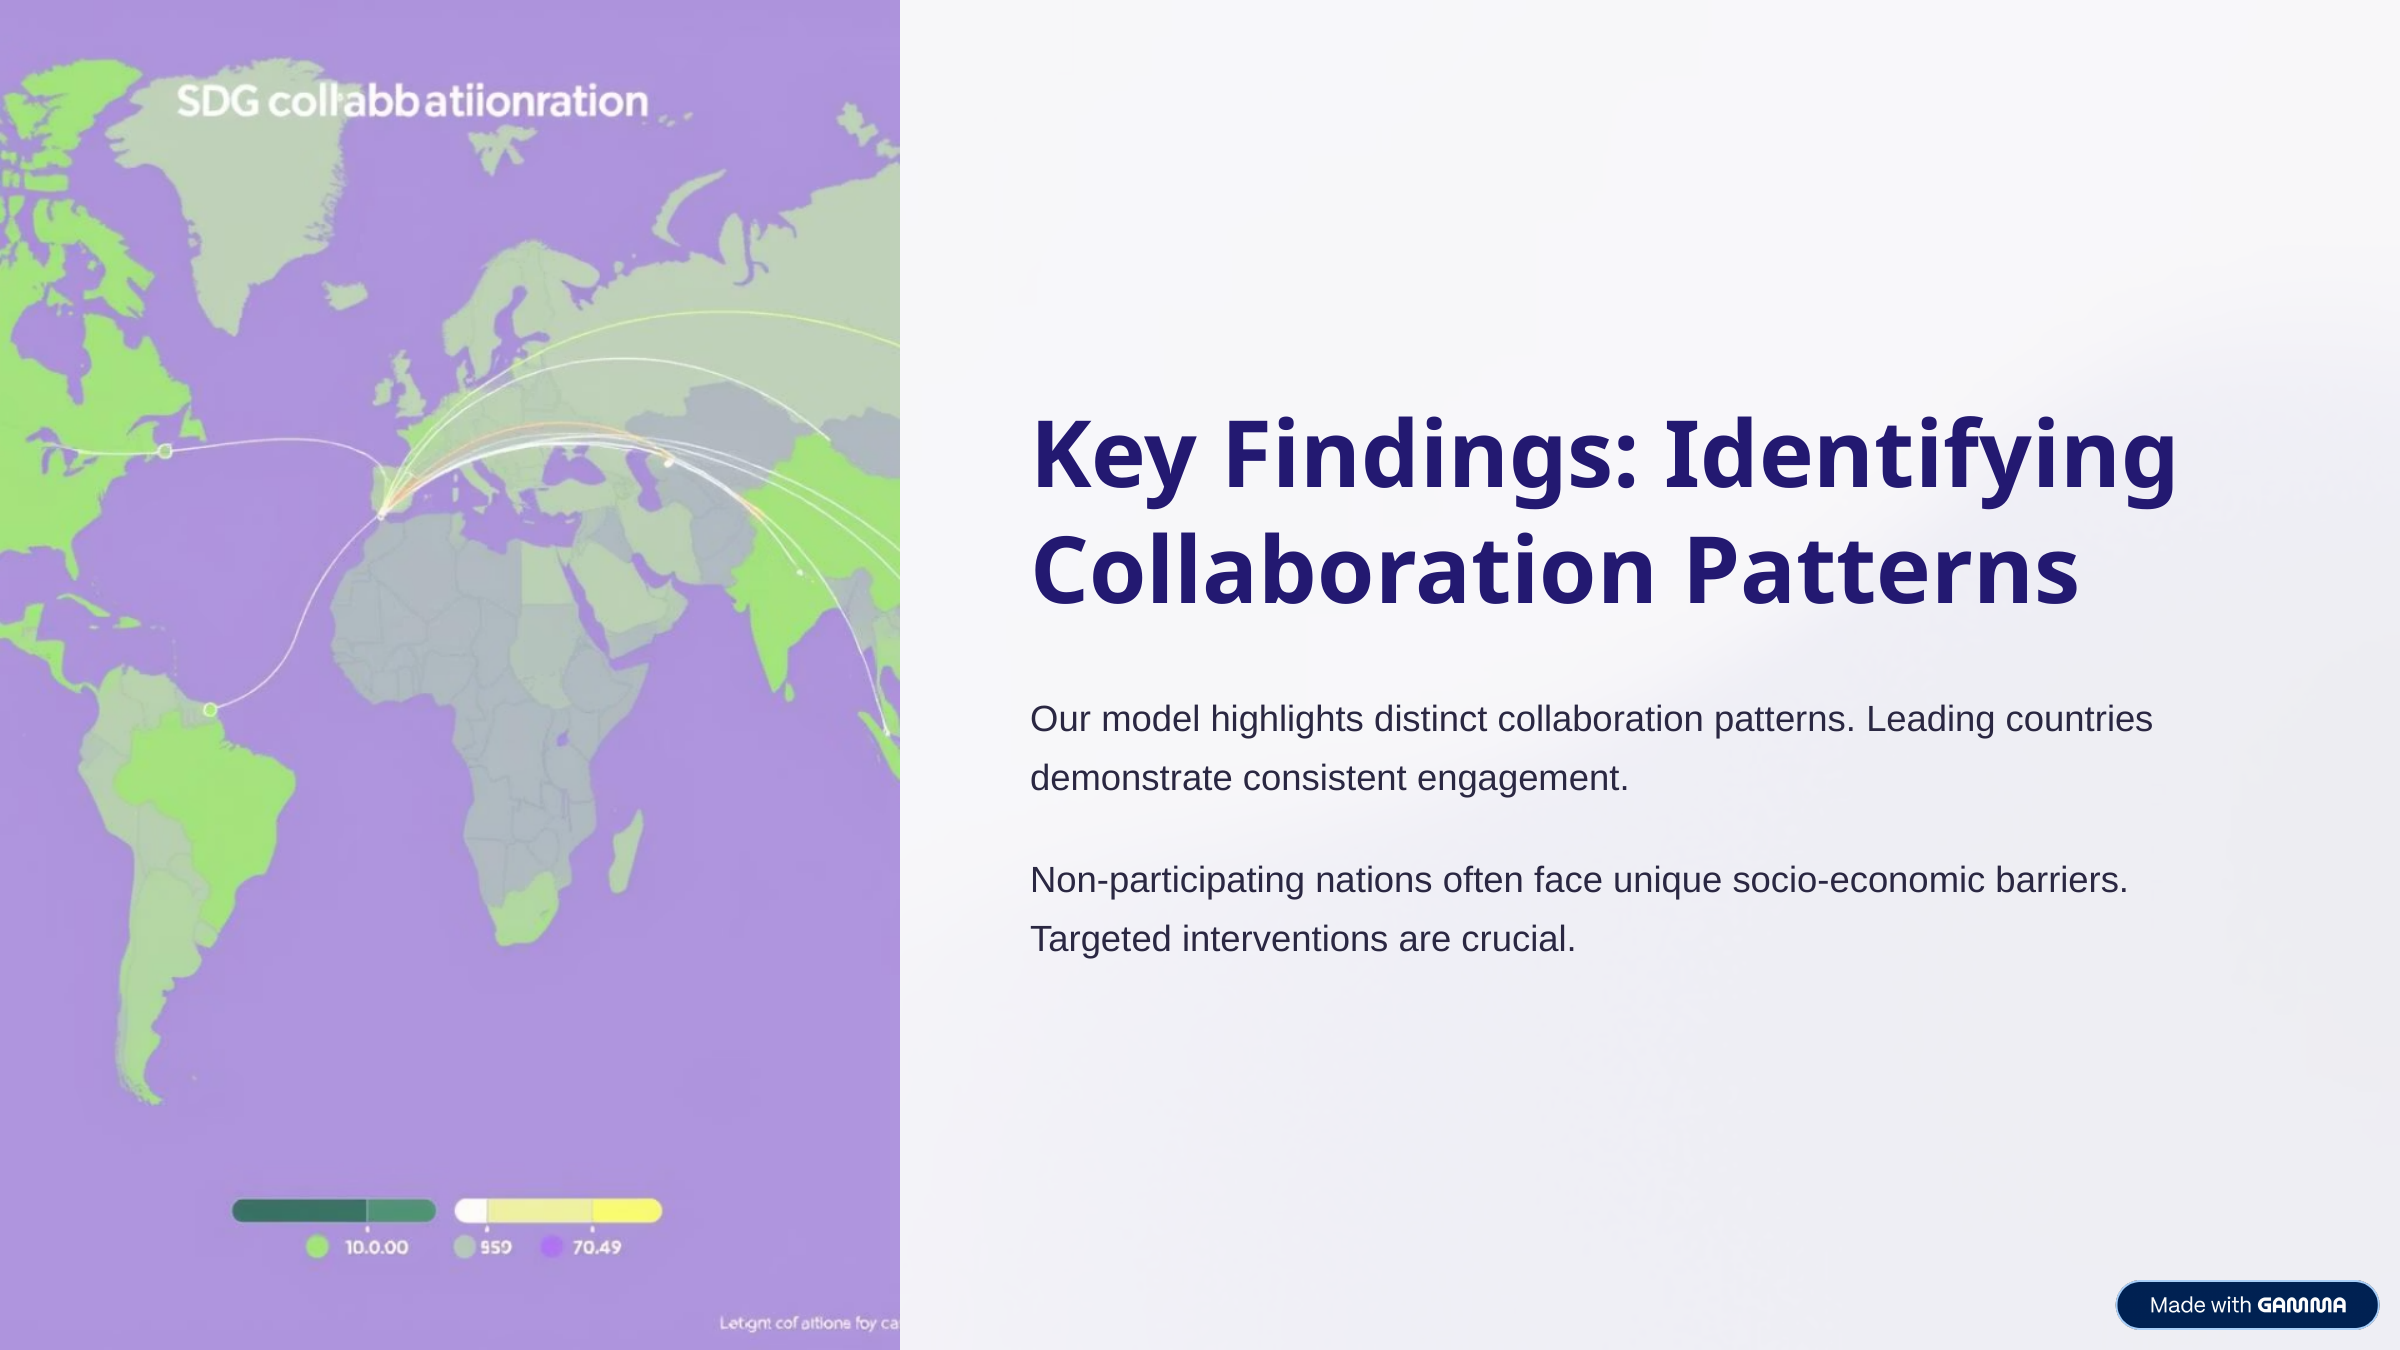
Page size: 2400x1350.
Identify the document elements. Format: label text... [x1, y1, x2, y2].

text_box Non-participating nations often face unique socio-economic barriers. Targeted interventions are crucial. [1030, 840, 2270, 960]
text_box Our model highlights distinct collaboration patterns. Leading countries demonstrate consistent engagement. [1030, 679, 2270, 799]
text_box Key Findings: Identifying Collaboration Patterns [1030, 390, 2270, 624]
picture [0, 0, 900, 1350]
picture [2106, 1271, 2389, 1339]
